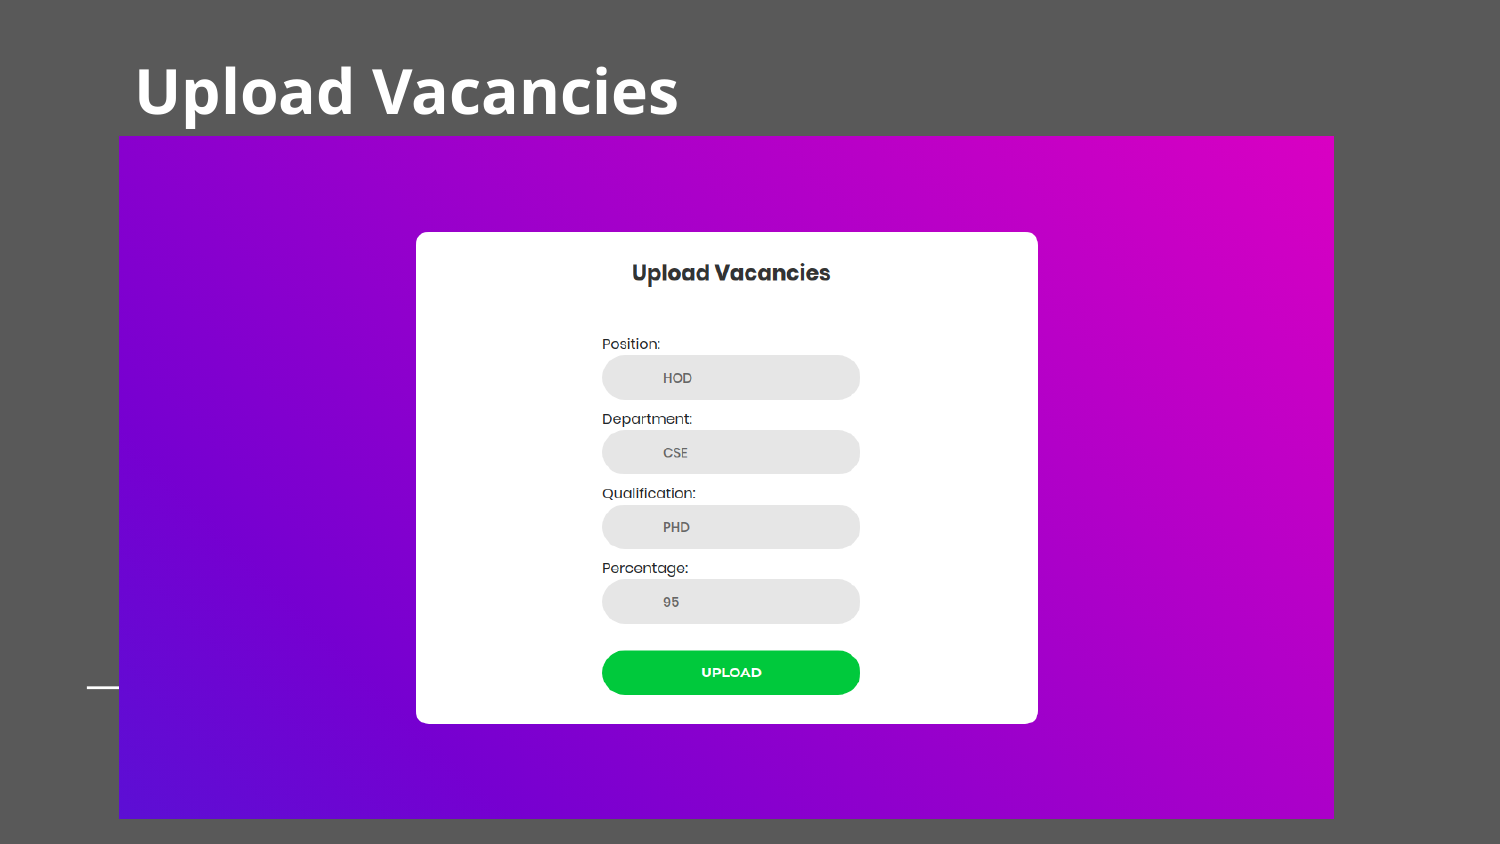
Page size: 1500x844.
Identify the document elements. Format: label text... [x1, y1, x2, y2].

title Upload Vacancies [119, 37, 1272, 136]
picture [119, 136, 1334, 820]
